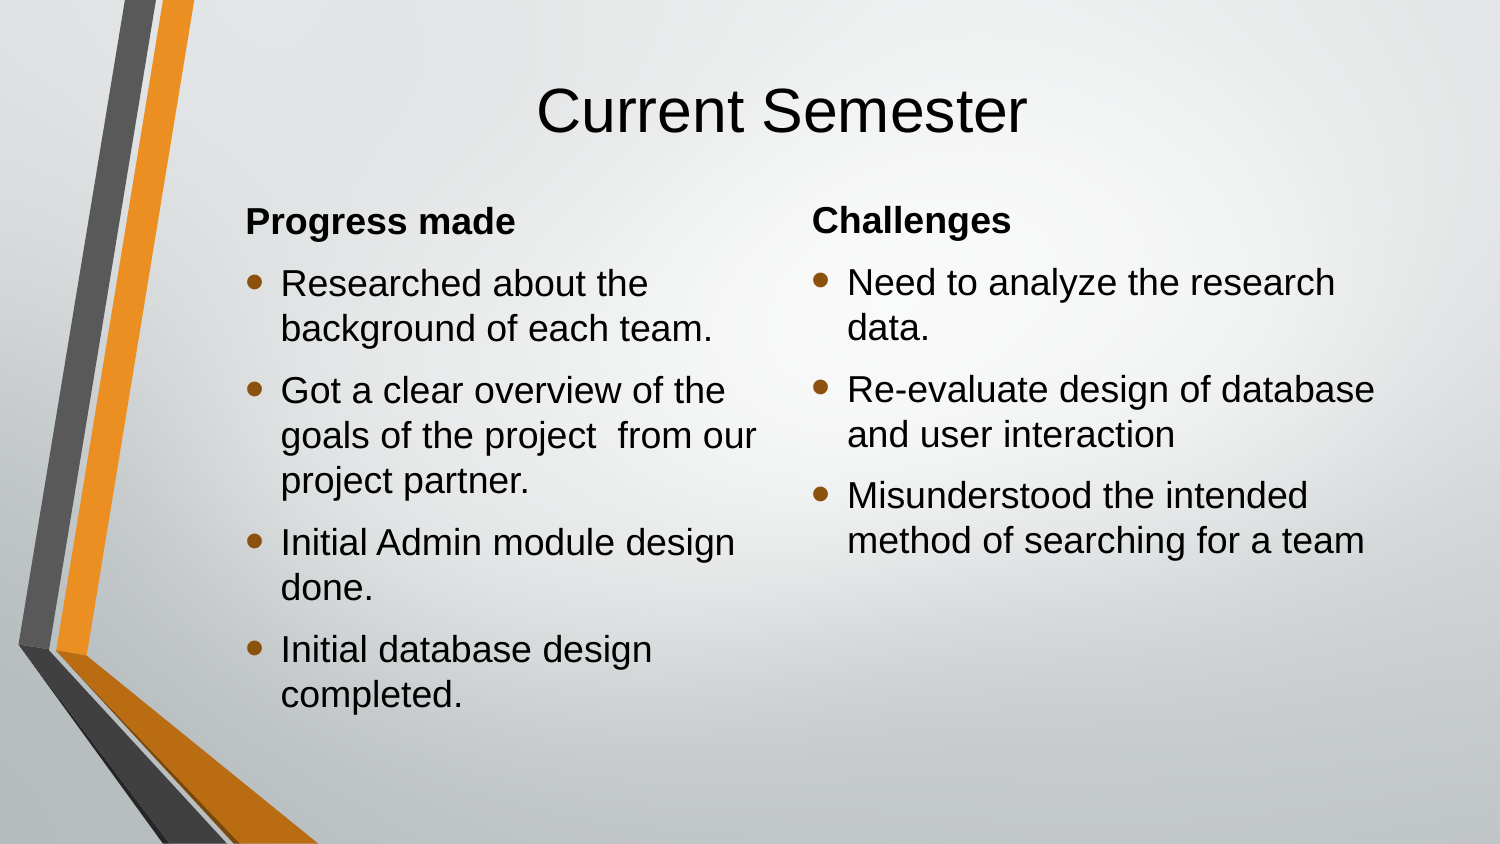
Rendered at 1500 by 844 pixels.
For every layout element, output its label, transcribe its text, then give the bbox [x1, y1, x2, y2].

list Challenges Need to analyze the research data. Re-evaluate design of database and user interaction Misunderstood the intended method of searching for a team [796, 193, 1400, 564]
list Progress made Researched about the background of each team. Got a clear overview of the goals of the project from our project partner. Initial Admin module design done. Initial database design completed. [230, 191, 782, 722]
title Current Semester [166, 0, 1400, 216]
